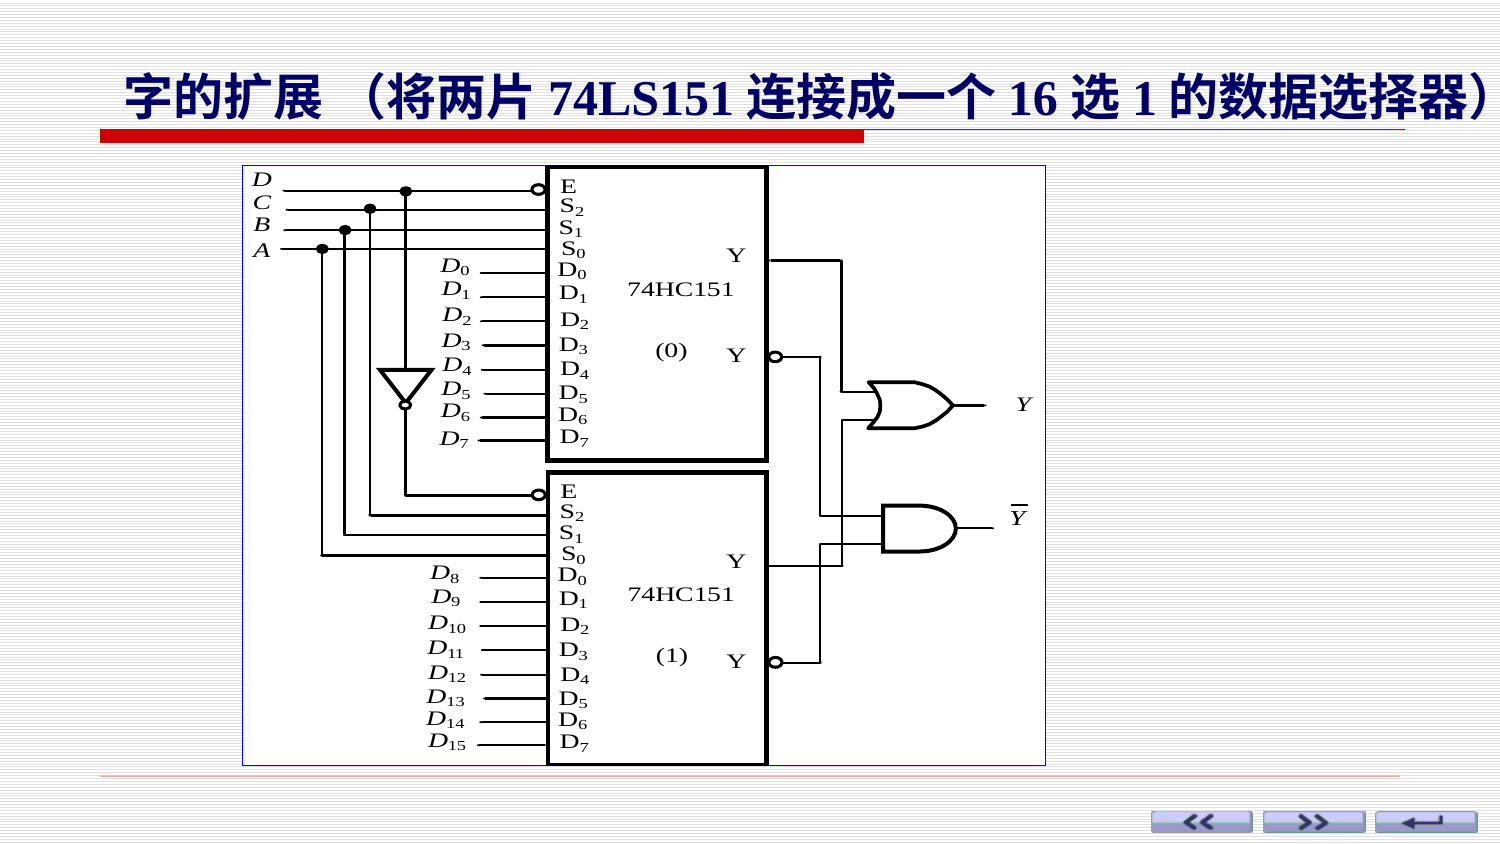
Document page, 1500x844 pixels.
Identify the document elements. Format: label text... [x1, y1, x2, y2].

text_box （将两片74LS151连接成一个16选1的数据选择器） [321, 58, 1500, 133]
picture [1263, 811, 1366, 833]
picture [1375, 811, 1478, 833]
text_box 字的扩展 [109, 58, 321, 133]
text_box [241, 164, 1046, 766]
picture [1151, 811, 1253, 833]
